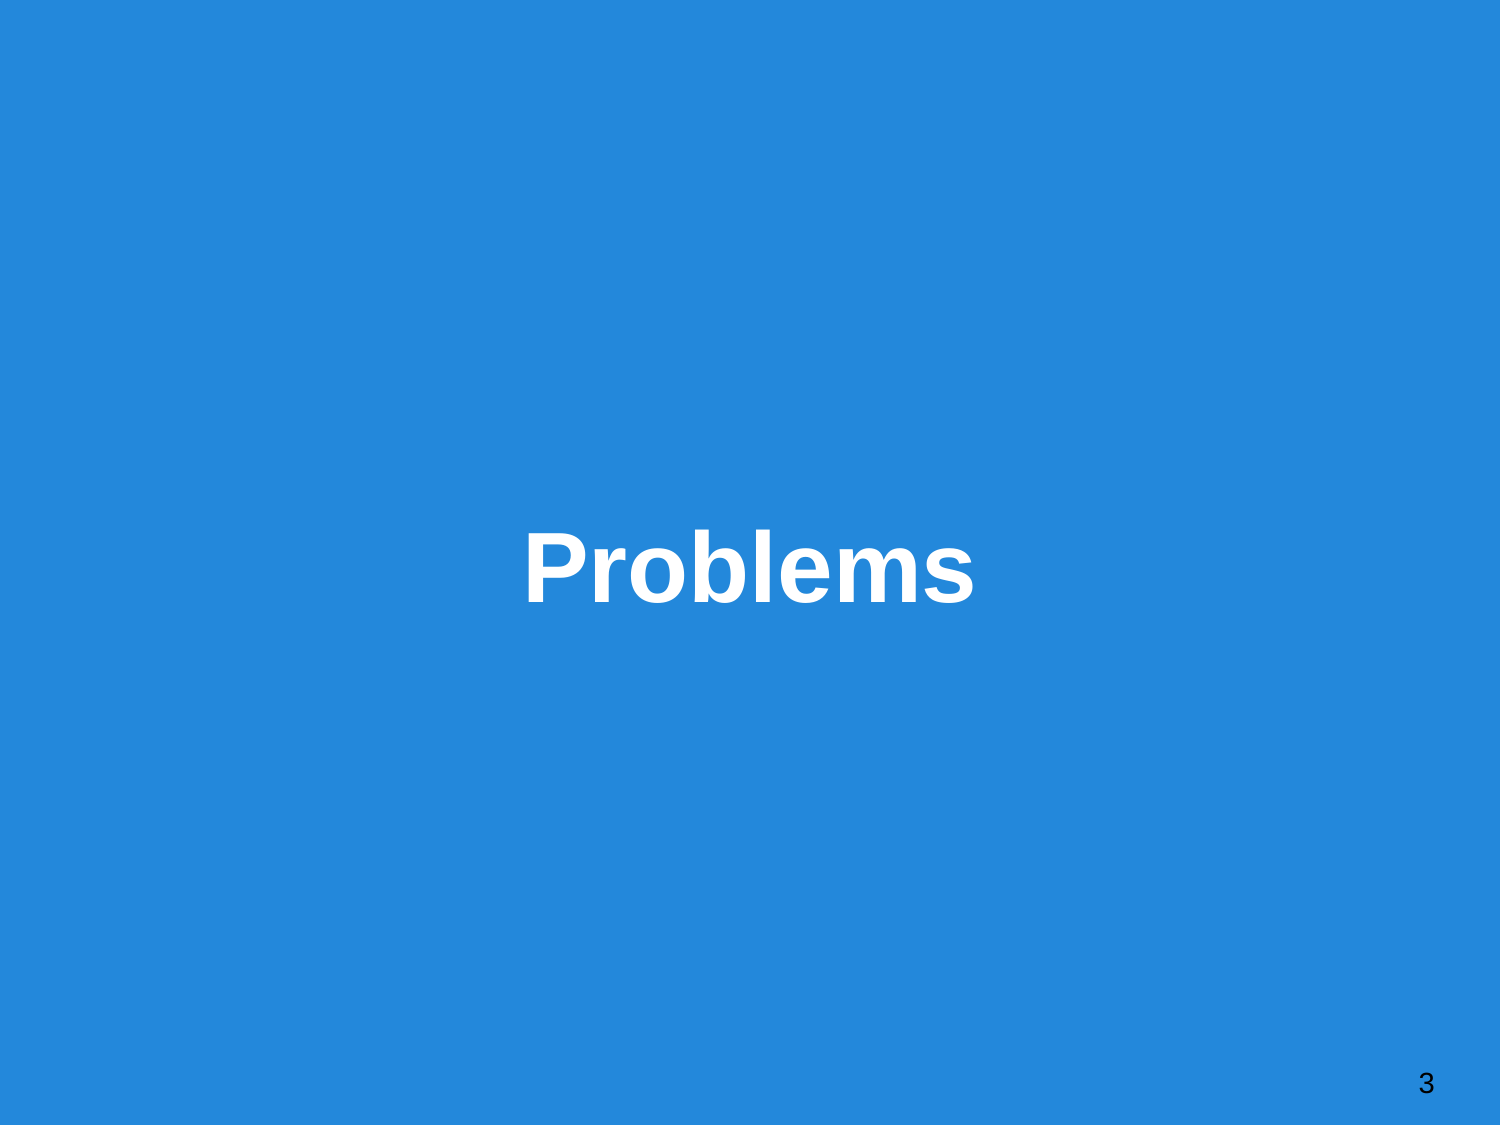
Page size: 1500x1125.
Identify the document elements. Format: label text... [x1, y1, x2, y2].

slide_number ‹#› [1403, 1038, 1494, 1125]
text_box Problems [0, 339, 1500, 786]
